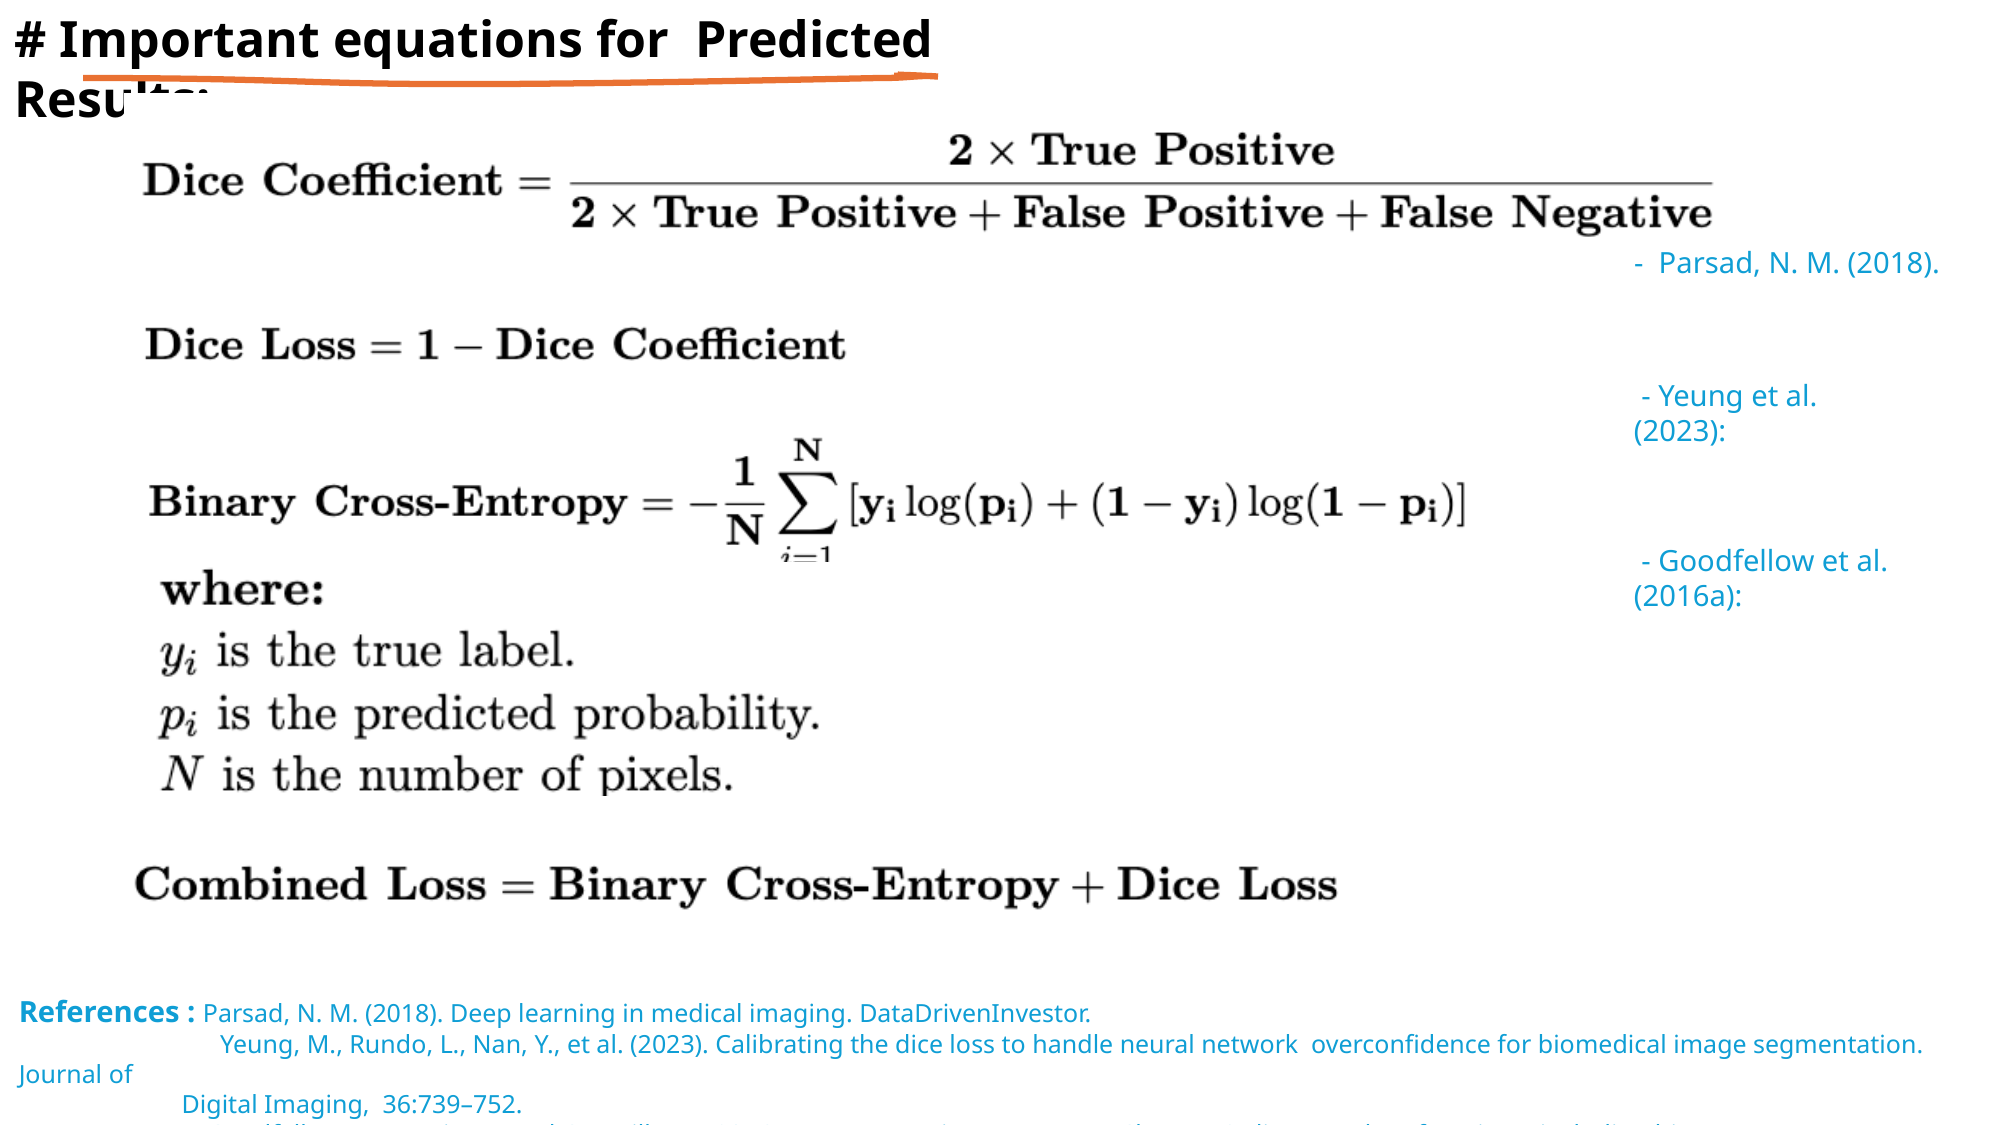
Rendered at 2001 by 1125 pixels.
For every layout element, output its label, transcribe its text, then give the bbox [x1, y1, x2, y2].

text_box - Goodfellow et al. (2016a): [1619, 534, 2000, 620]
picture [128, 426, 1513, 796]
text_box [83, 72, 939, 86]
text_box # Important equations for Predicted Results: [0, 0, 1048, 135]
picture [1740, 260, 1748, 270]
picture [142, 276, 856, 424]
picture [123, 93, 1752, 270]
text_box References : Parsad, N. M. (2018). Deep learning in medical imaging. DataDrivenInvestor. Yeung, M., Rundo, L., Nan, Y., et al. (2023). Calibrating the dice loss to handle neural network overconfidence for biomedical image segmentation. Journal of Digital Imaging, 36:739–752. Goodfellow, I., Bengio, Y., and Courville, A. (2016a). Deep Learning. MIT Press. Chapter 6 discusses loss functions, including binary cross-entropy. [3, 986, 2000, 1125]
picture [1664, 255, 1671, 262]
picture [123, 823, 1390, 970]
text_box - Yeung et al. (2023): [1619, 369, 1924, 455]
text_box - Parsad, N. M. (2018). [1619, 237, 2000, 287]
